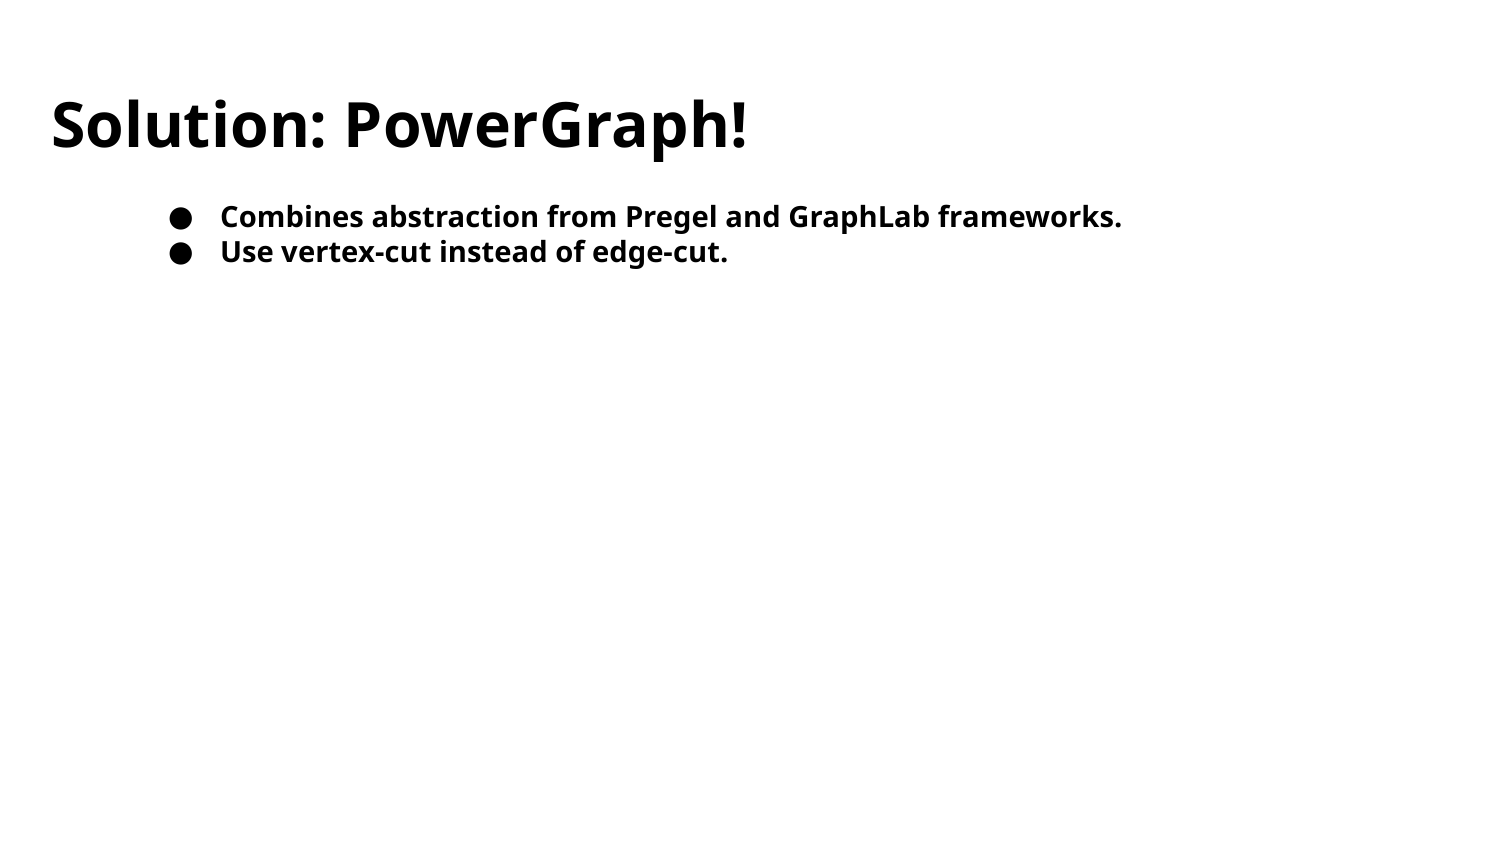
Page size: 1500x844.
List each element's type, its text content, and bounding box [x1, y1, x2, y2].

text_box Solution: PowerGraph! [35, 70, 1454, 174]
text_box Combines abstraction from Pregel and GraphLab frameworks. Use vertex-cut instead of edge-cut. [130, 183, 1428, 340]
